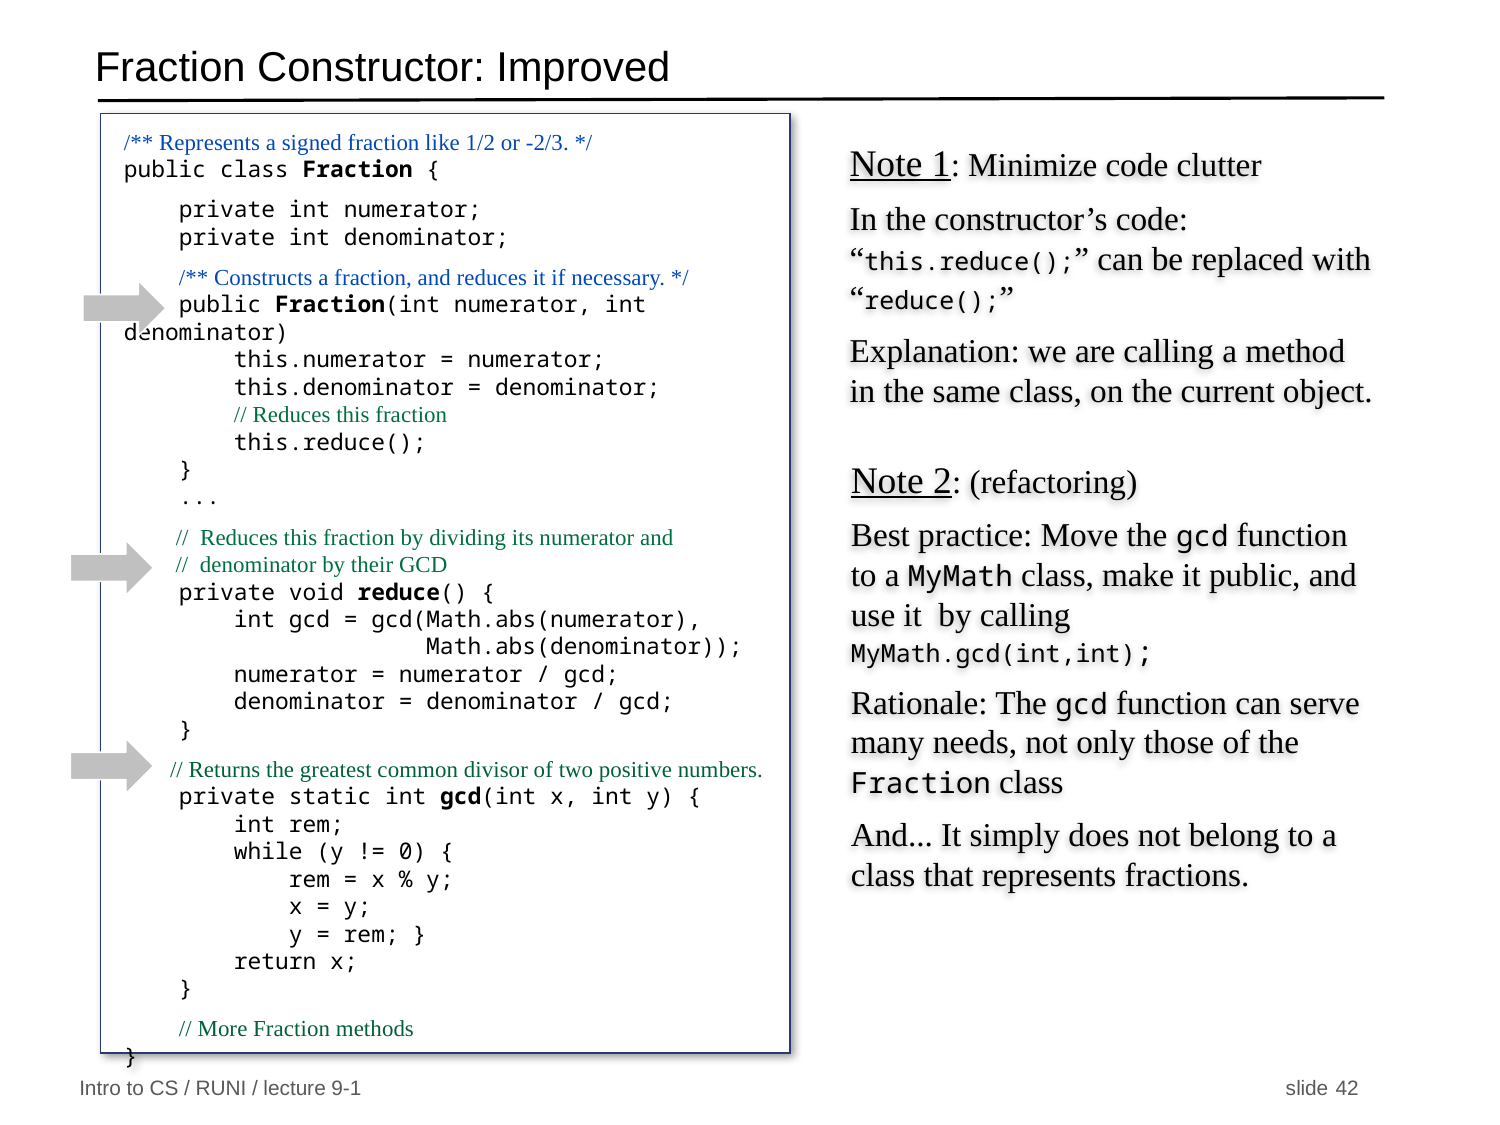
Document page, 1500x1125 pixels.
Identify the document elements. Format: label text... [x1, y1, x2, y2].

text_box Note 1: Minimize code clutter In the constructor’s code: “this.reduce();” can be replaced with “reduce();” Explanation: we are calling a method in the same class, on the current object. [815, 123, 1401, 440]
text_box [70, 540, 154, 596]
text_box /** Represents a signed fraction like 1/2 or -2/3. */ public class Fraction { private int numerator; private int denominator; /** Constructs a fraction, and reduces it if necessary. */ public Fraction(int numerator, int denominator) this.numerator = numerator; this.denominator = denominator; // Reduces this fraction this.reduce(); } ... // Reduces this fraction by dividing its numerator and // denominator by their GCD private void reduce() { int gcd = gcd(Math.abs(numerator), Math.abs(denominator)); numerator = numerator / gcd; denominator = denominator / gcd; } // Returns the greatest common divisor of two positive numbers. private static int gcd(int x, int y) { int rem; while (y != 0) { rem = x % y; x = y; y = rem; } return x; } // More Fraction methods } [100, 113, 791, 1053]
text_box Note 2: (refactoring) Best practice: Move the gcd function to a MyMath class, make it public, and use it by calling MyMath.gcd(int,int); Rationale: The gcd function can serve many needs, not only those of the Fraction class And... It simply does not belong to a class that represents fractions. [815, 438, 1401, 785]
title Fraction Constructor: Improved [79, 33, 1371, 109]
text_box [70, 738, 154, 794]
text_box [82, 280, 166, 336]
